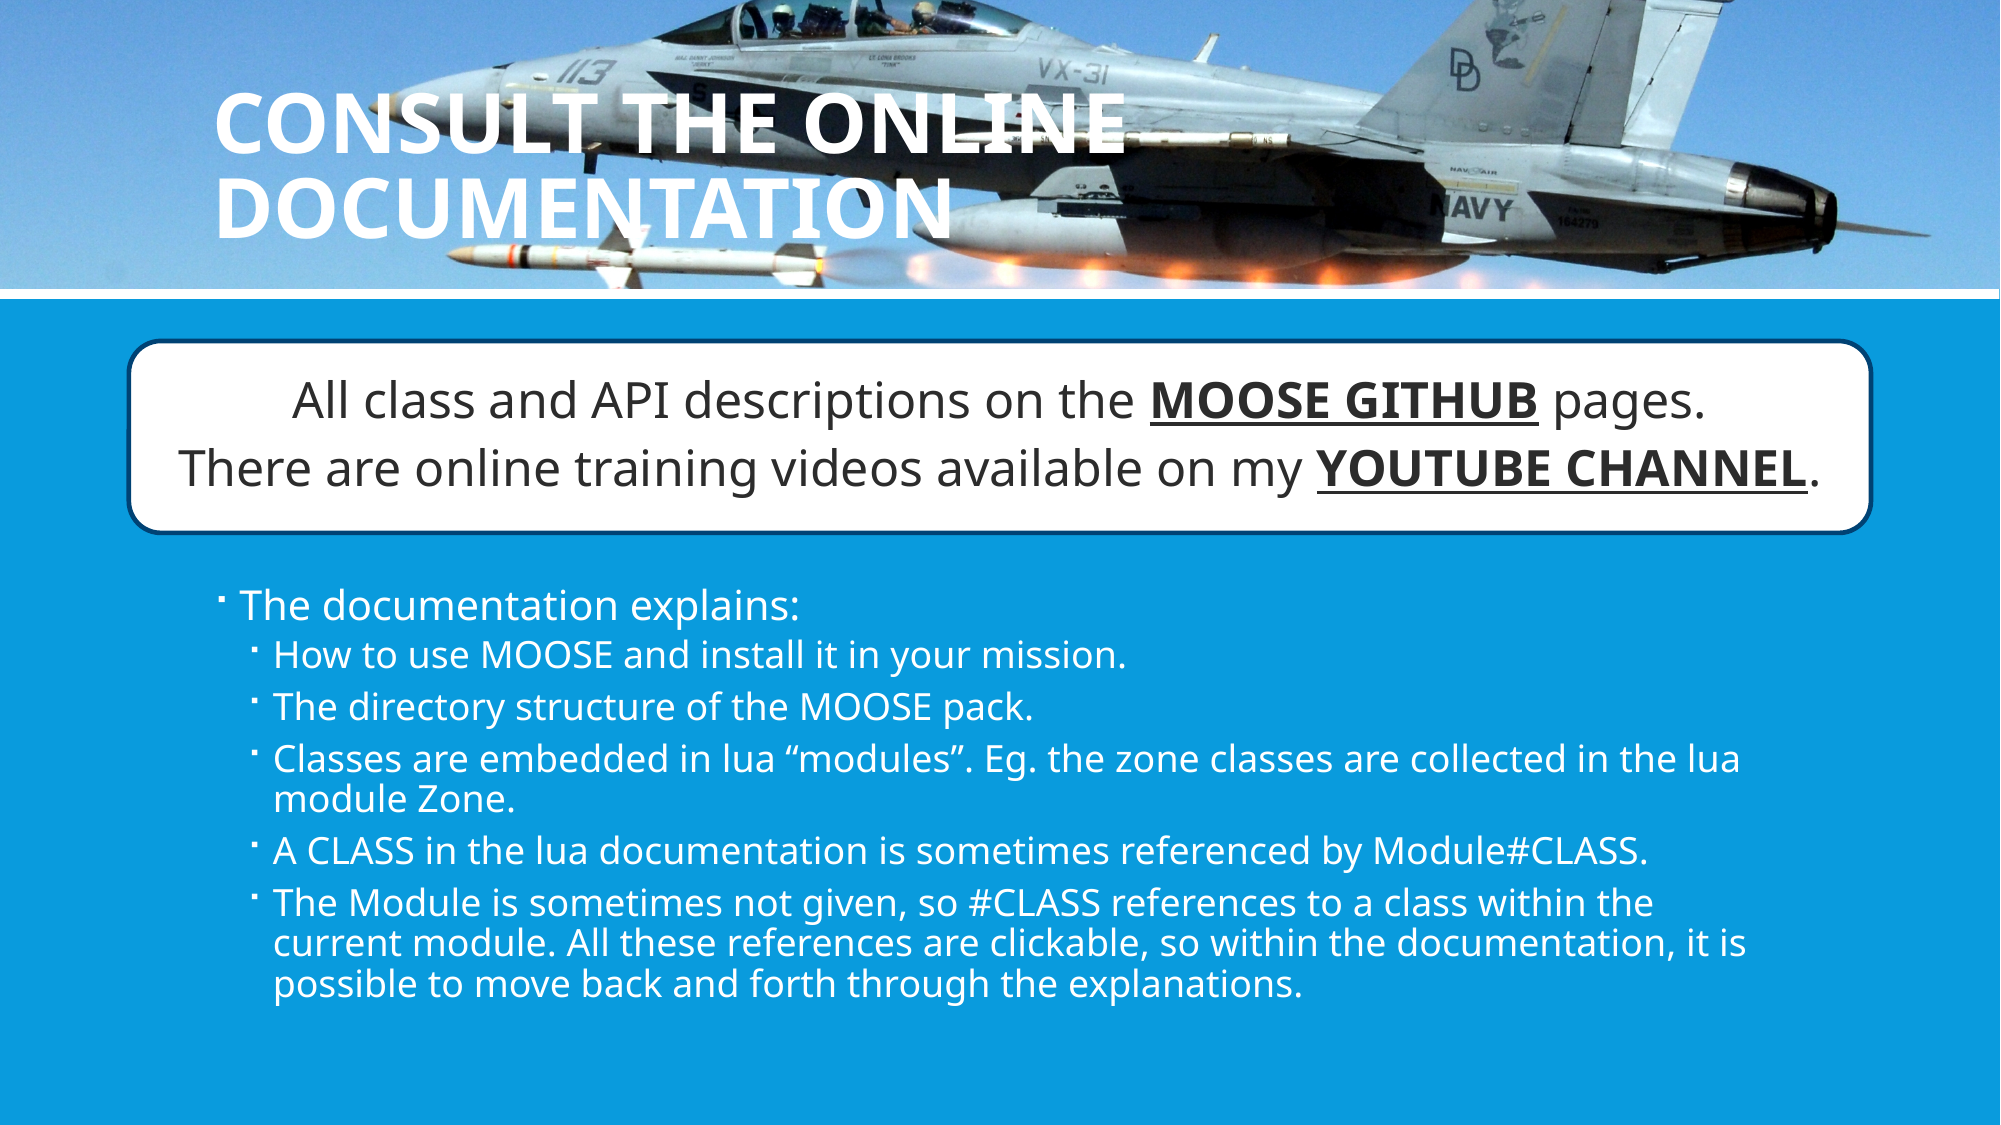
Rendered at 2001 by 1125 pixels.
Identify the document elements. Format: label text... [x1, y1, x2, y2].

list The documentation explains: How to use MOOSE and install it in your mission. The directory structure of the MOOSE pack. Classes are embedded in lua “modules”. Eg. the zone classes are collected in the lua module Zone. A CLASS in the lua documentation is sometimes referenced by Module#CLASS. The Module is sometimes not given, so #CLASS references to a class within the current module. All these references are clickable, so within the documentation, it is possible to move back and forth through the explanations. [197, 577, 1803, 1020]
text_box All class and API descriptions on the MOOSE GITHUB pages. There are online training videos available on my YOUTUBE CHANNEL. [127, 339, 1873, 534]
picture [0, 0, 2000, 289]
title consult the online documentation [197, 46, 1803, 295]
